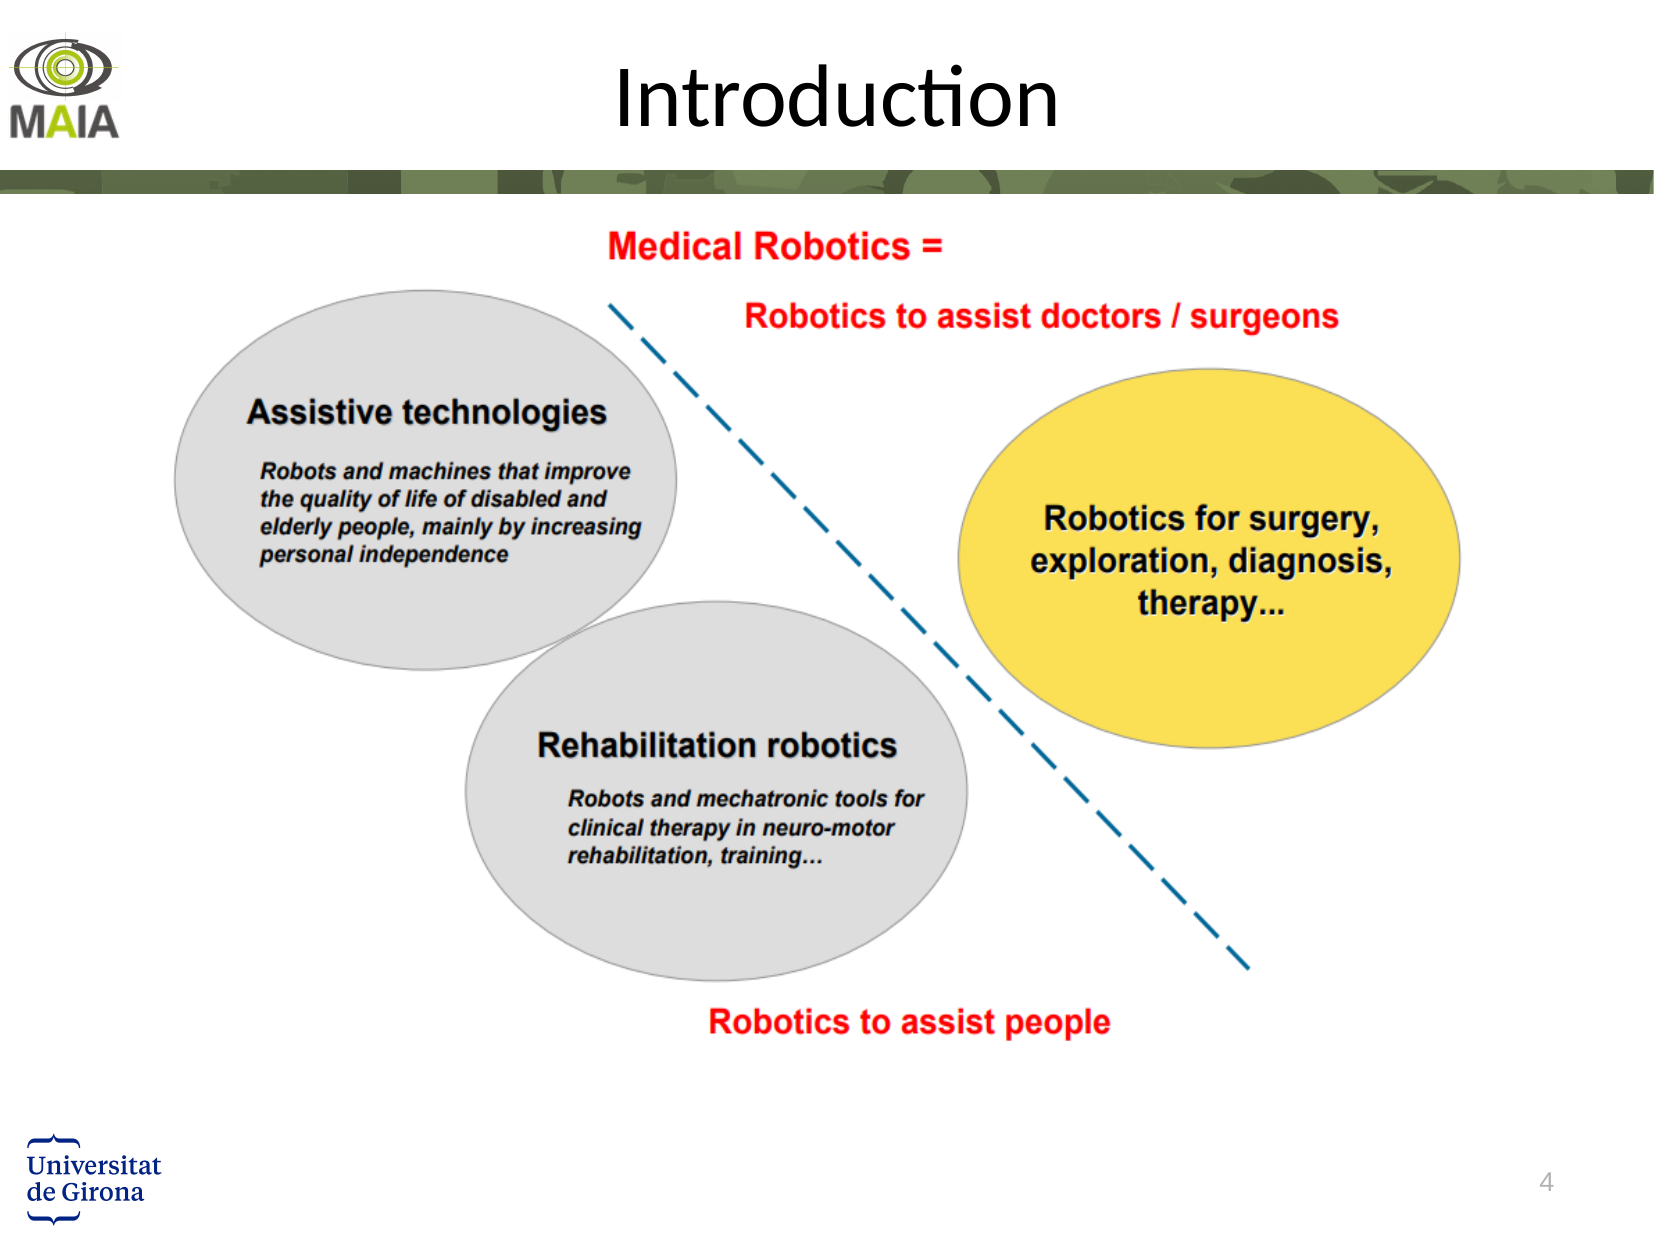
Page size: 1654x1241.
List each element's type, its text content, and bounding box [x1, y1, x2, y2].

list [126, 213, 1548, 1089]
picture [8, 31, 92, 144]
slide_number 4 [1185, 1149, 1571, 1216]
title Introduction [92, 29, 1582, 153]
